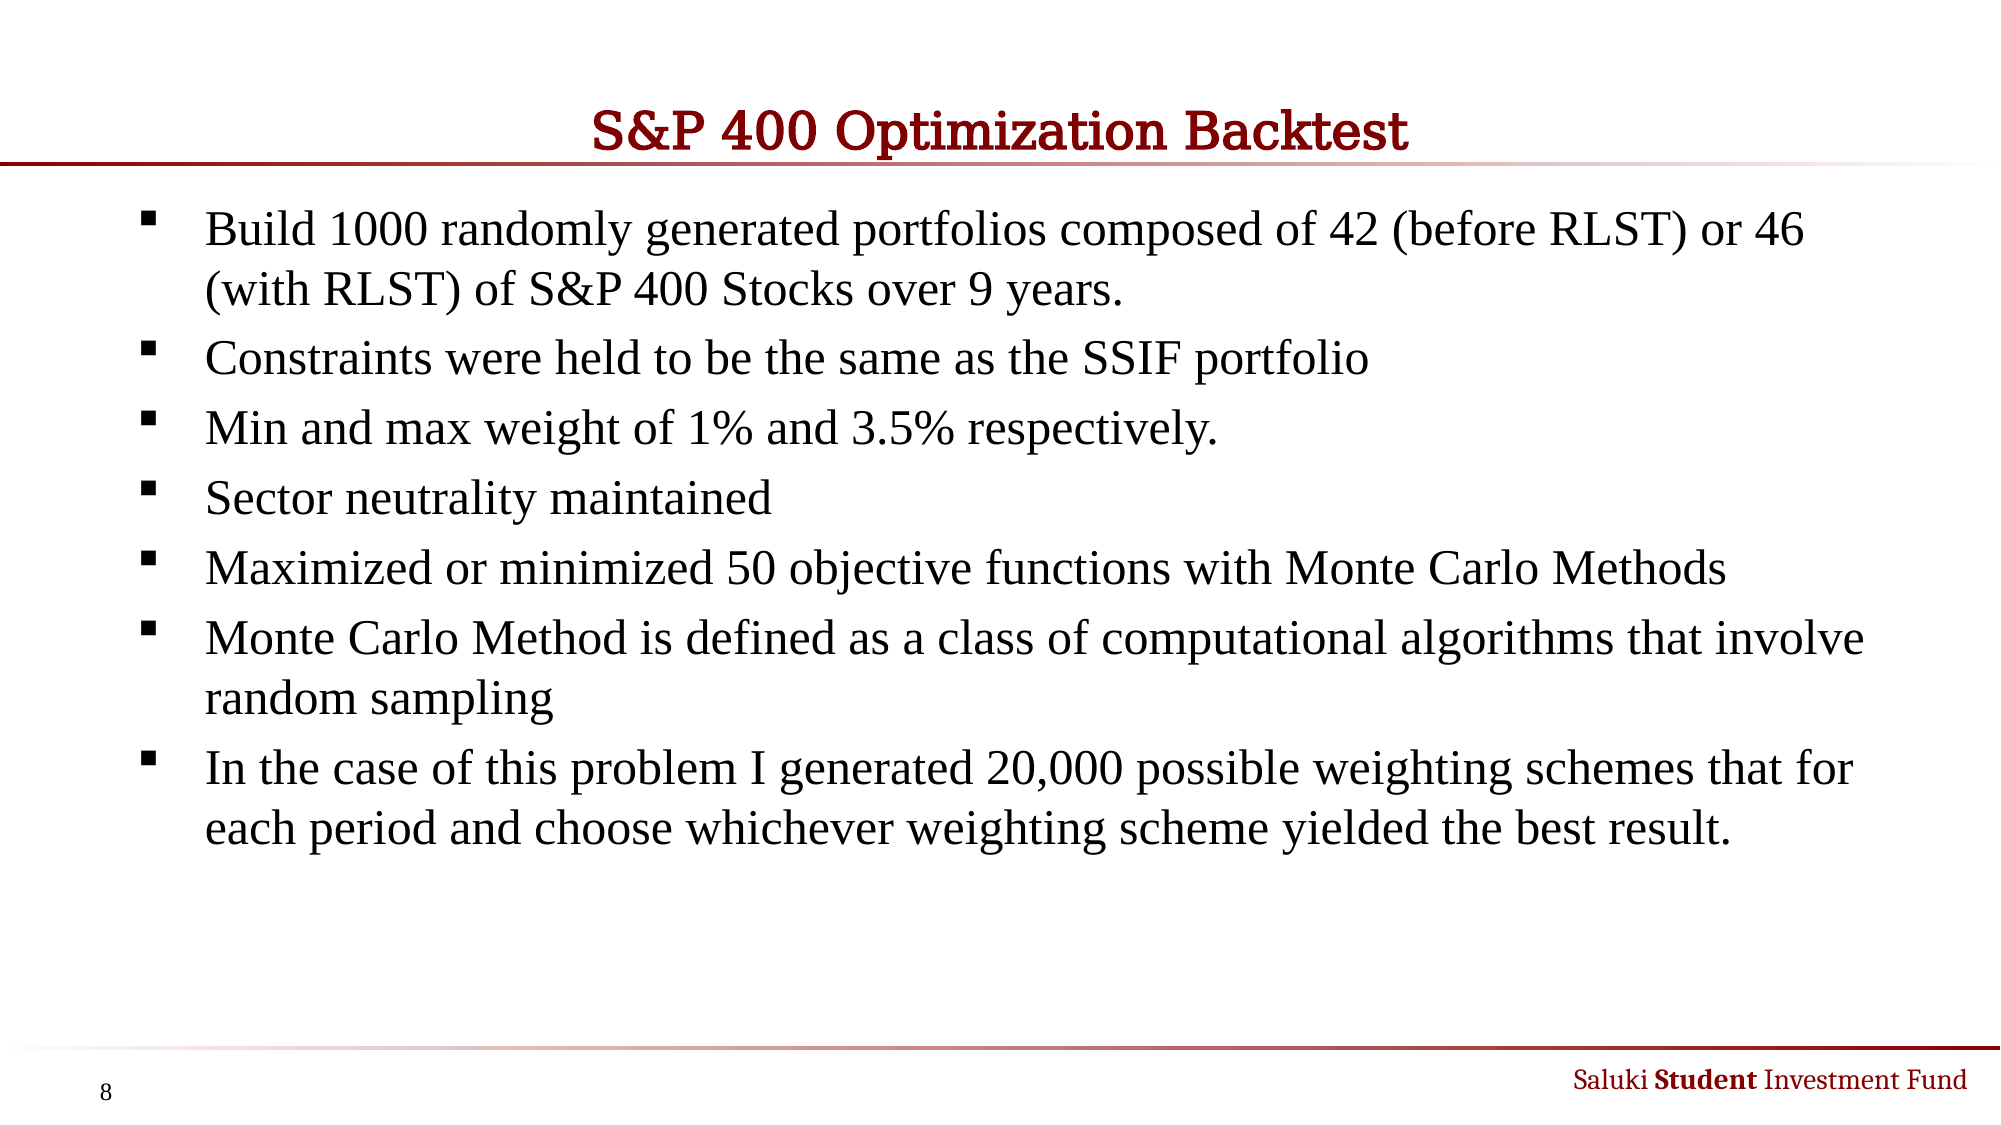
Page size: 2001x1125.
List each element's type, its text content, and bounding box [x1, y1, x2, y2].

title S&P 400 Optimization Backtest [99, 90, 1900, 187]
list Build 1000 randomly generated portfolios composed of 42 (before RLST) or 46 (with RLST) of S&P 400 Stocks over 9 years. Constraints were held to be the same as the SSIF portfolio Min and max weight of 1% and 3.5% respectively. Sector neutrality maintained Maximized or minimized 50 objective functions with Monte Carlo Methods Monte Carlo Method is defined as a class of computational algorithms that involve random sampling In the case of this problem I generated 20,000 possible weighting schemes that for each period and choose whichever weighting scheme yielded the best result. [99, 187, 1900, 1035]
